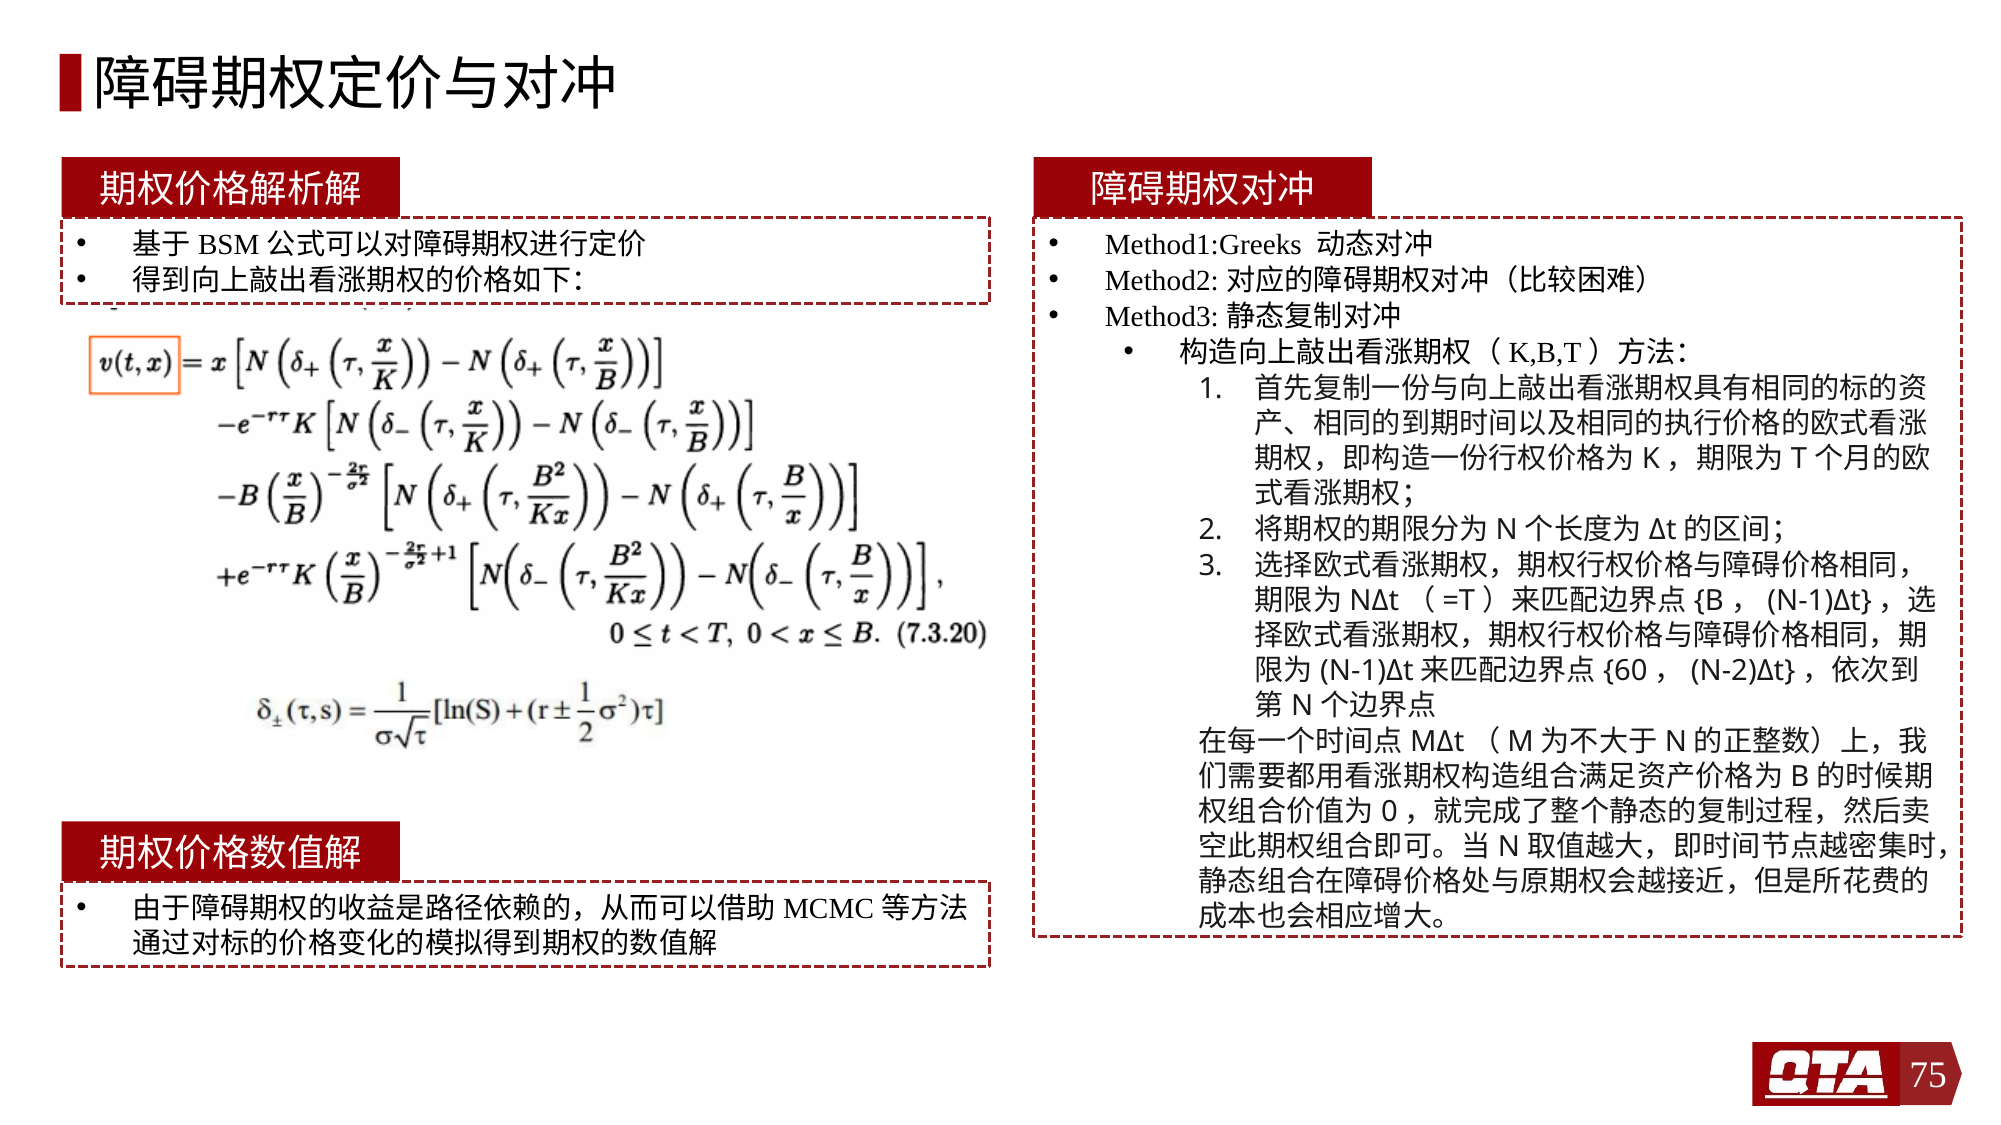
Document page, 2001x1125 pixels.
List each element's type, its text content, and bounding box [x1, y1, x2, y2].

text_box 期权价格解析解 [61, 157, 400, 217]
picture [158, 667, 739, 774]
title 障碍期权定价与对冲 [78, 0, 1775, 174]
picture [61, 308, 990, 656]
text_box 期权价格数值解 [61, 821, 400, 881]
text_box 基于BSM公式可以对障碍期权进行定价 得到向上敲出看涨期权的价格如下： [61, 217, 990, 304]
text_box 由于障碍期权的收益是路径依赖的，从而可以借助MCMC等方法通过对标的价格变化的模拟得到期权的数值解 [61, 881, 990, 967]
text_box Method1:Greeks 动态对冲 Method2:对应的障碍期权对冲（比较困难） Method3:静态复制对冲 构造向上敲出看涨期权（K,B,T）方法： 首先复制一份与向上敲出看涨期权具有相同的标的资产、相同的到期时间以及相同的执行价格的欧式看涨期权，即构造一份行权价格为K，期限为T个月的欧式看涨期权； 将期权的期限分为N个长度为Δt的区间； 选择欧式看涨期权，期权行权价格与障碍价格相同，期限为NΔt（=T）来匹配边界点{B，(N-1)Δt}，选择欧式看涨期权，期权行权价格与障碍价格相同，期限为(N-1)Δt来匹配边界点{60，(N-2)Δt}，依次到第N个边界点 在每一个时间点MΔt（M为不大于N的正整数）上，我们需要都用看涨期权构造组合满足资产价格为B的时候期权组合价值为0，就完成了整个静态的复制过程，然后卖空此期权组合即可。当N取值越大，即时间节点越密集时，静态组合在障碍价格处与原期权会越接近，但是所花费的成本也会相应增大。 [1033, 217, 1962, 937]
text_box 障碍期权对冲 [1033, 157, 1372, 217]
slide_number 75 [1511, 1042, 1962, 1103]
